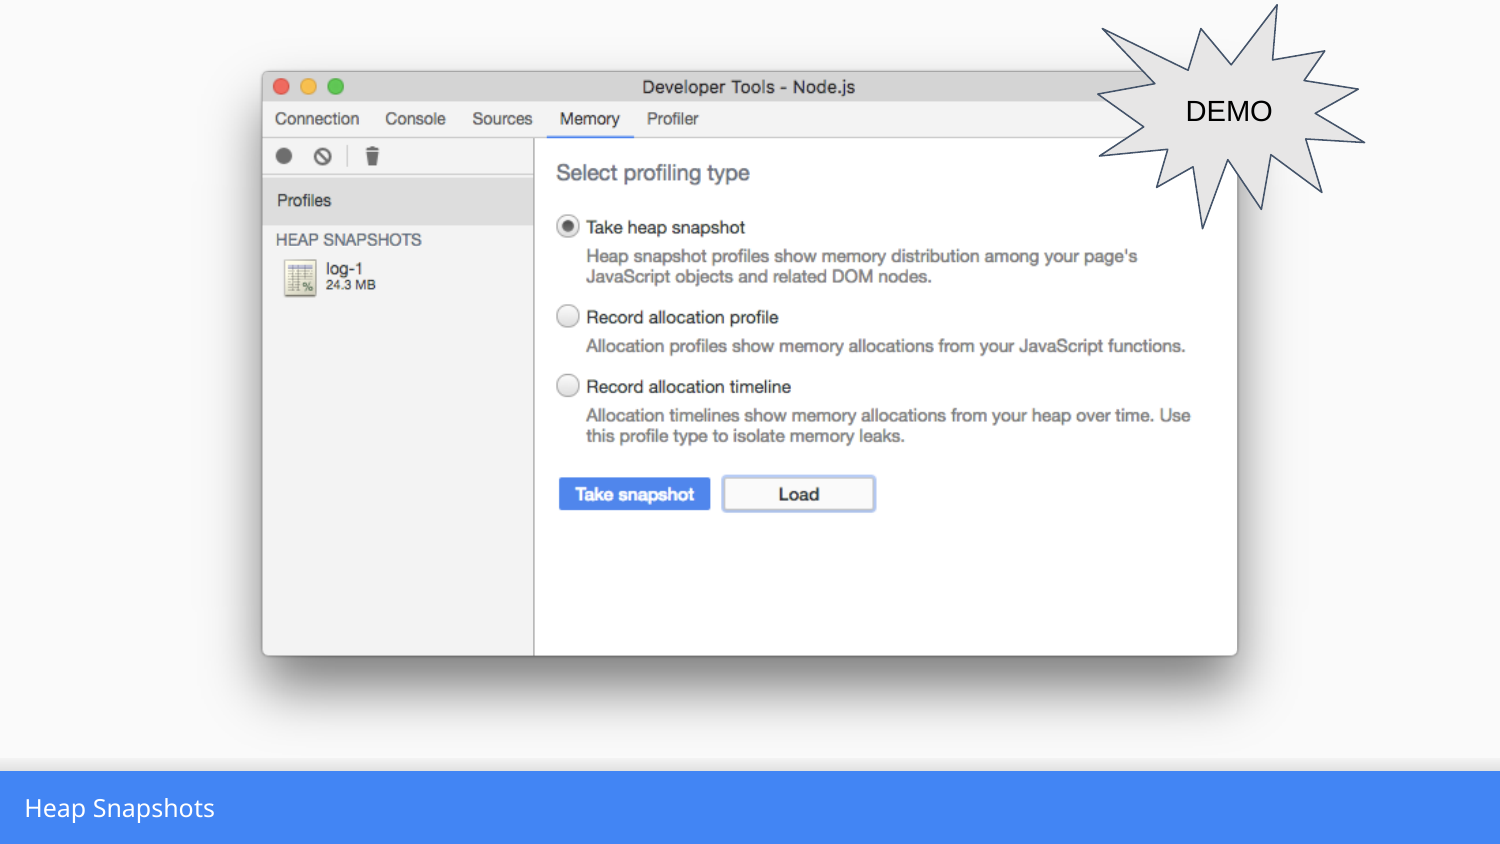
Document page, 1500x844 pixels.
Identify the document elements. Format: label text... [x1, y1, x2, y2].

text_box DEMO [1319, 82, 1359, 112]
picture [186, 28, 1314, 765]
text_box DEMO [1319, 115, 1365, 143]
text_box DEMO [1260, 4, 1278, 26]
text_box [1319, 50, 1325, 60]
list Heap Snapshots [9, 770, 1385, 844]
